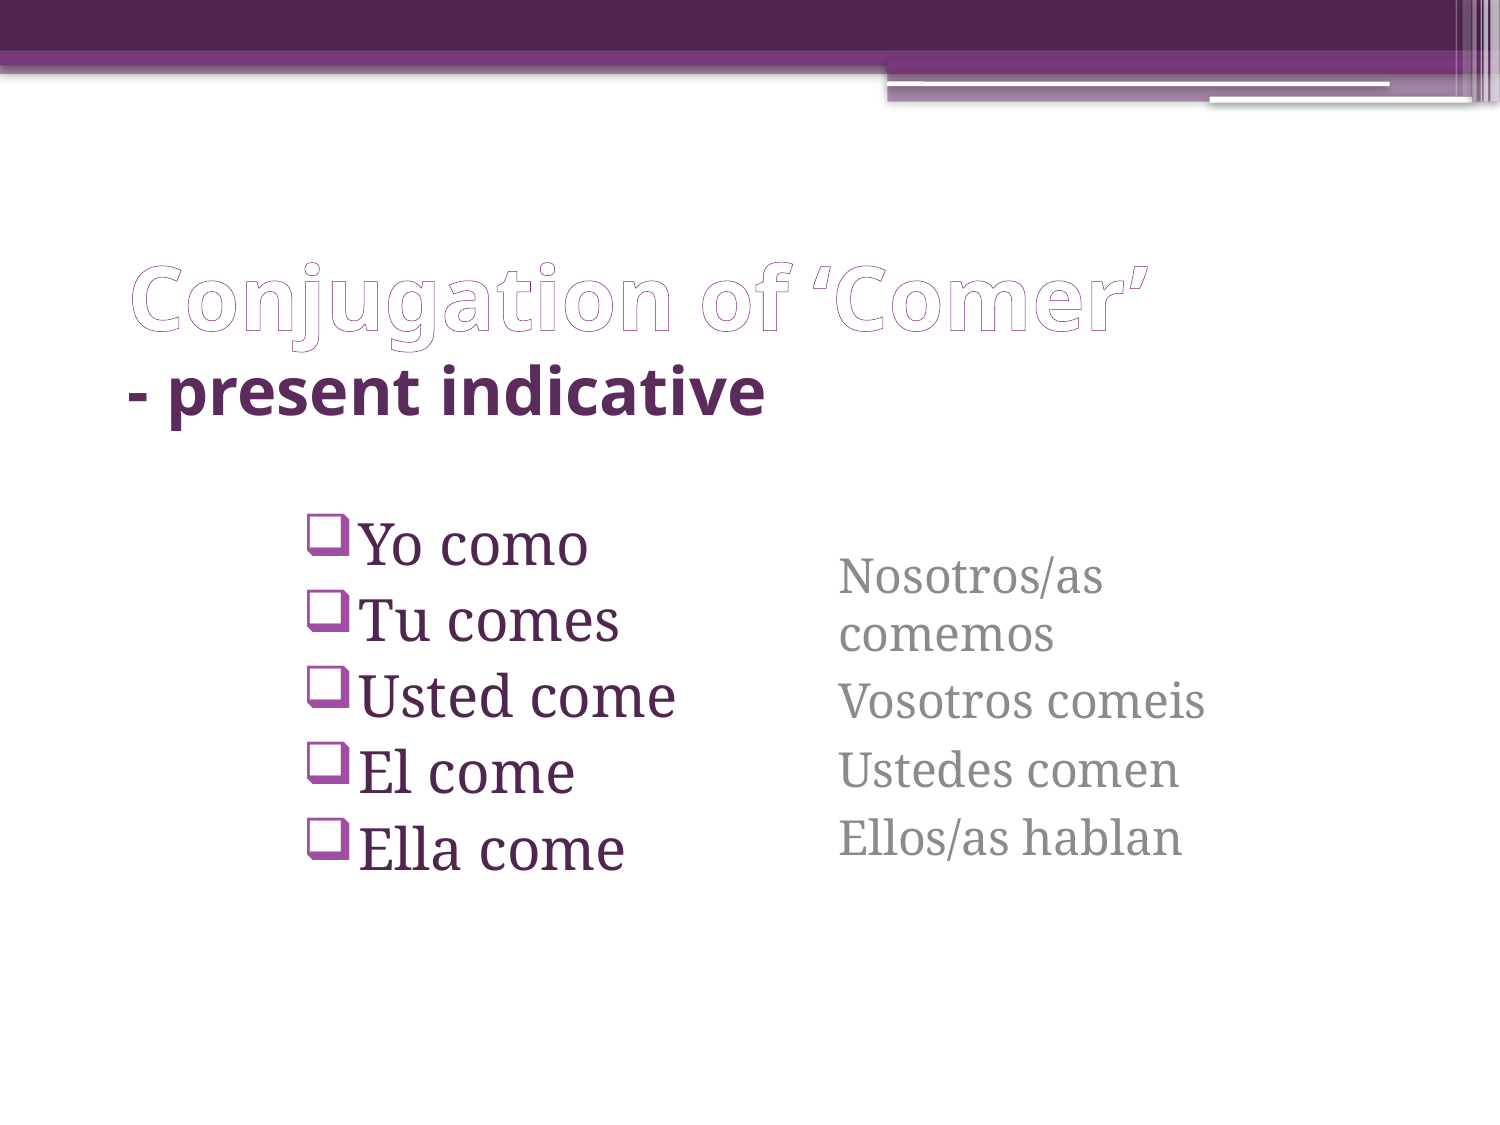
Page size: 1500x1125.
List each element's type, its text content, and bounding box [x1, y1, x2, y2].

list Yo como Tu comes Usted come El come Ella come [287, 500, 744, 1050]
title Conjugation of ‘Comer’ - present indicative [112, 212, 1388, 436]
text_box Nosotros/as comemos Vosotros comeis Ustedes comen Ellos/as hablan [768, 537, 1225, 913]
